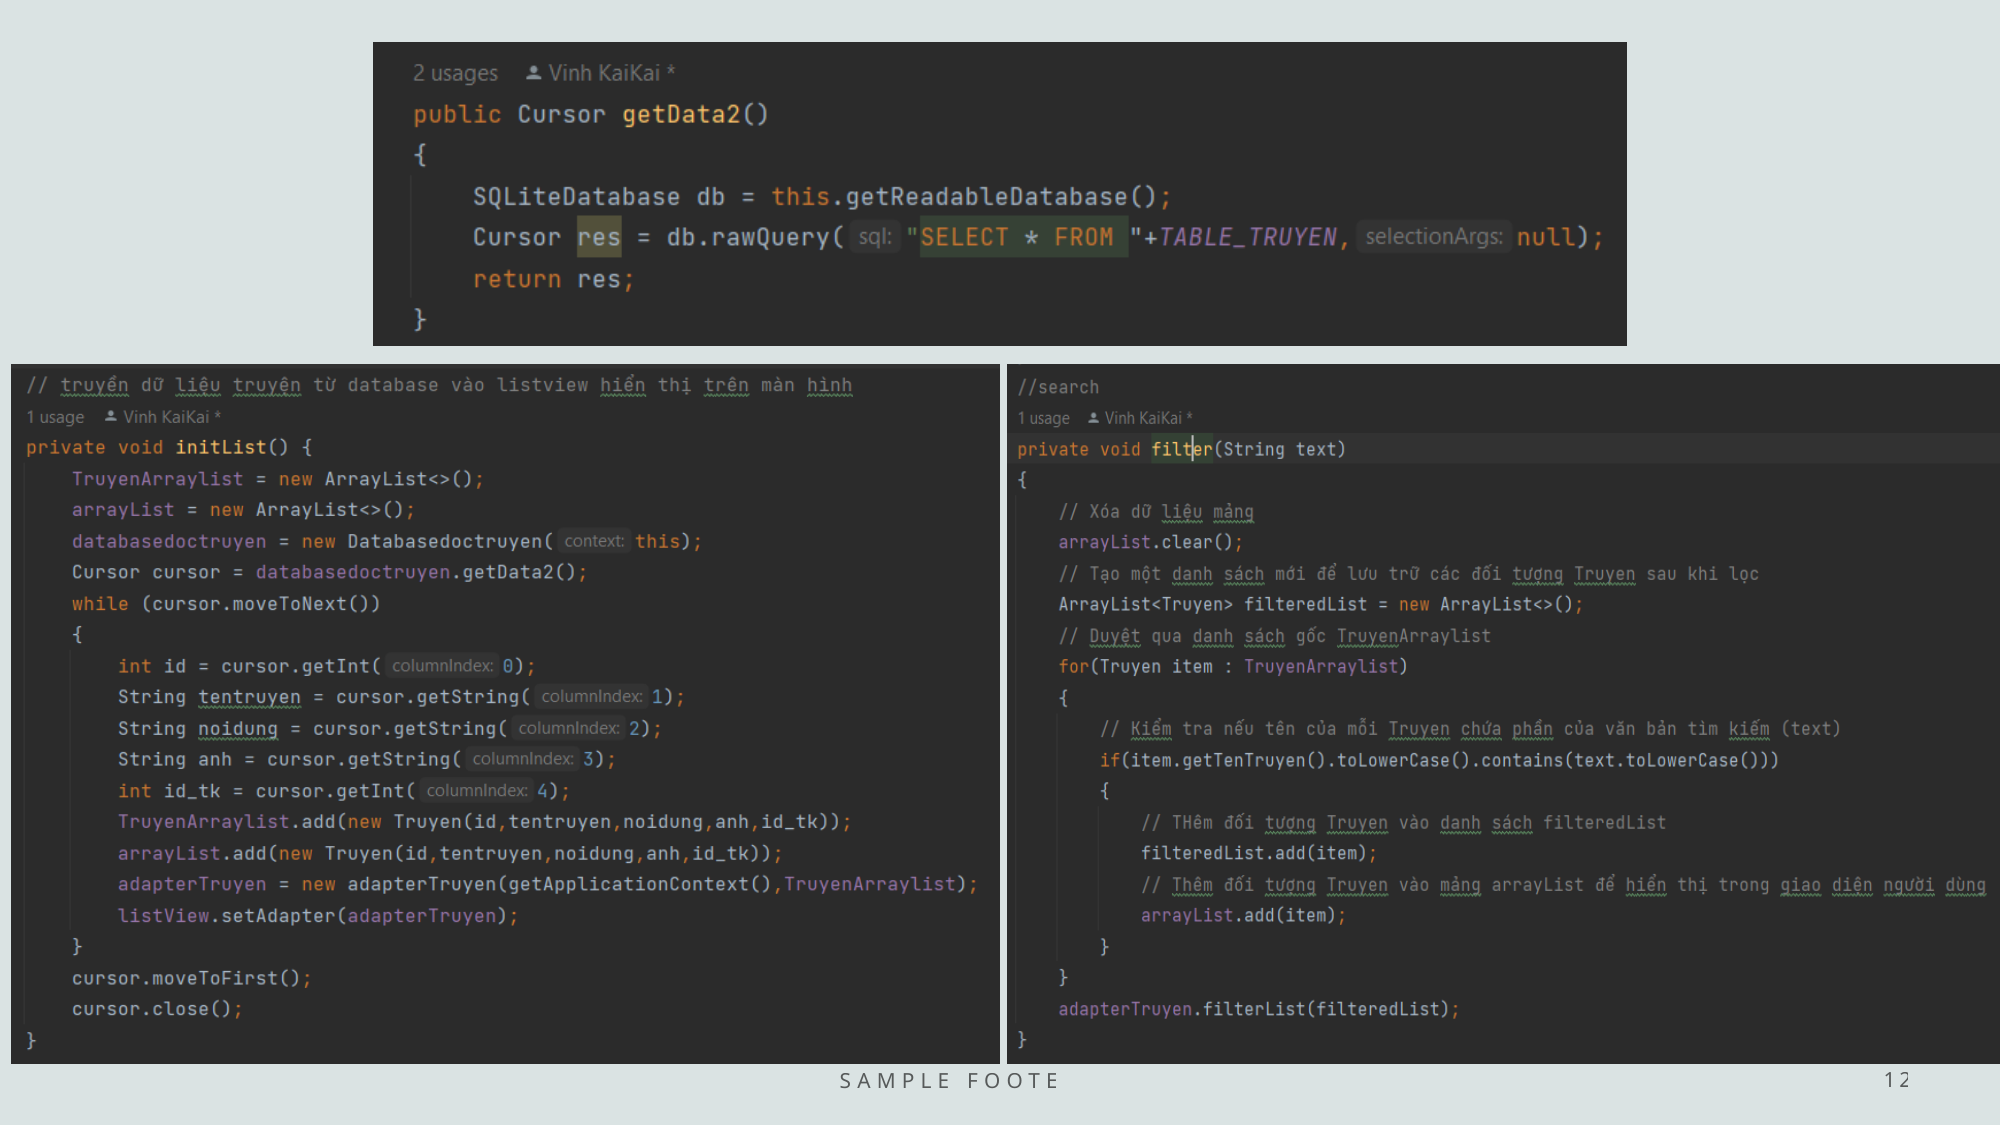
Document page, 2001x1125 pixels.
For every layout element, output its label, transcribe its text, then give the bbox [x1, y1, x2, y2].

slide_number 12 [1637, 1064, 1927, 1119]
picture [10, 363, 1001, 1064]
picture [373, 42, 1627, 346]
picture [1006, 363, 2000, 1064]
footer Sample Footer Text [451, 1042, 1549, 1119]
